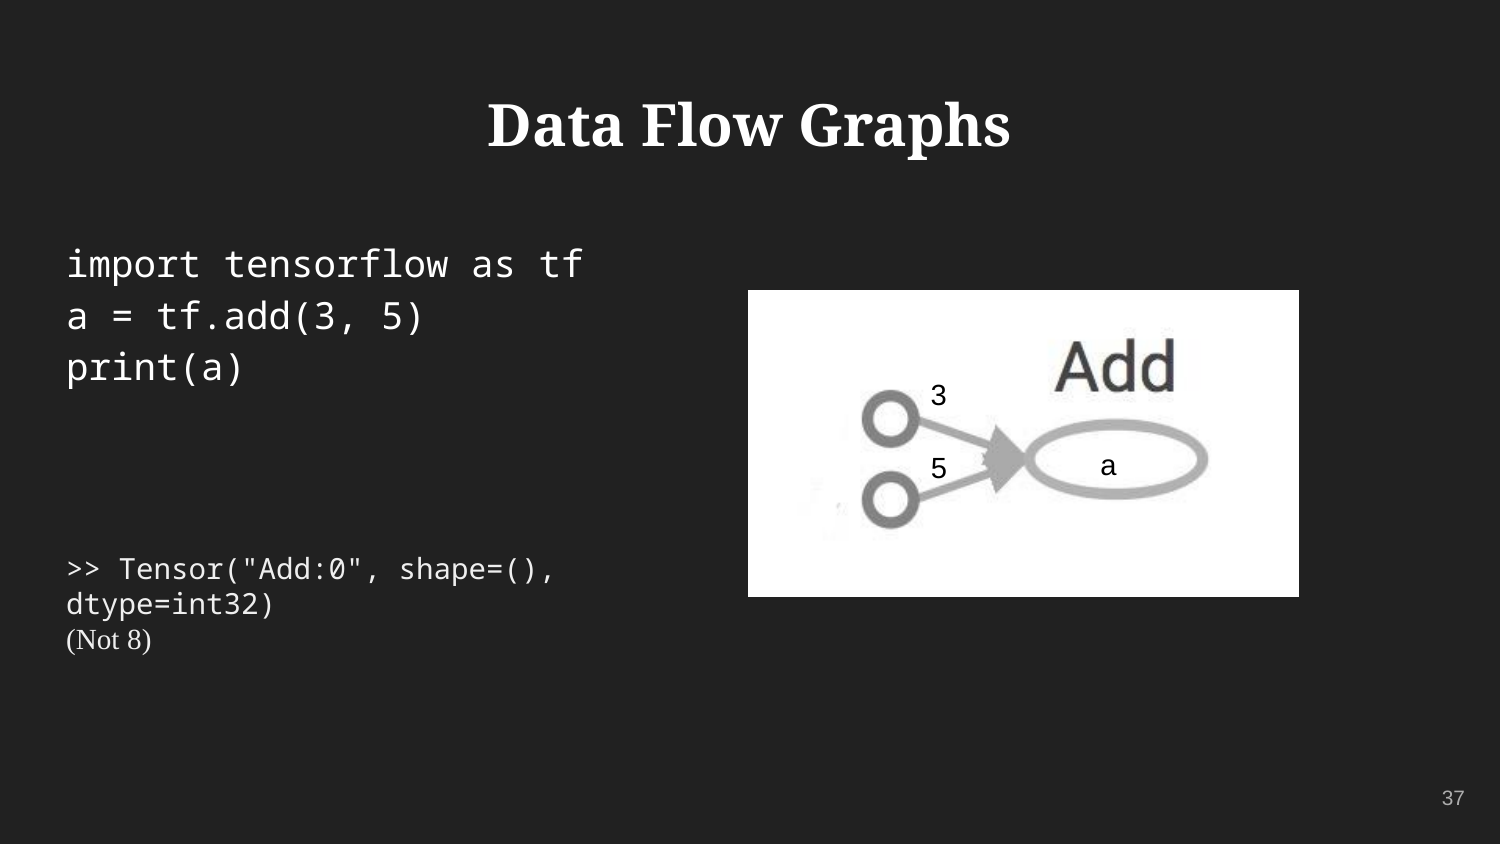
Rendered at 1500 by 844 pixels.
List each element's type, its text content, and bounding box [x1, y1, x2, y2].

list import tensorflow as tf a = tf.add(3, 5) print(a) [51, 218, 1449, 597]
slide_number 37 [1389, 764, 1480, 830]
title Data Flow Graphs [51, 72, 1449, 167]
picture [748, 290, 1299, 598]
text_box >> Tensor("Add:0", shape=(), dtype=int32) (Not 8) [51, 535, 764, 616]
